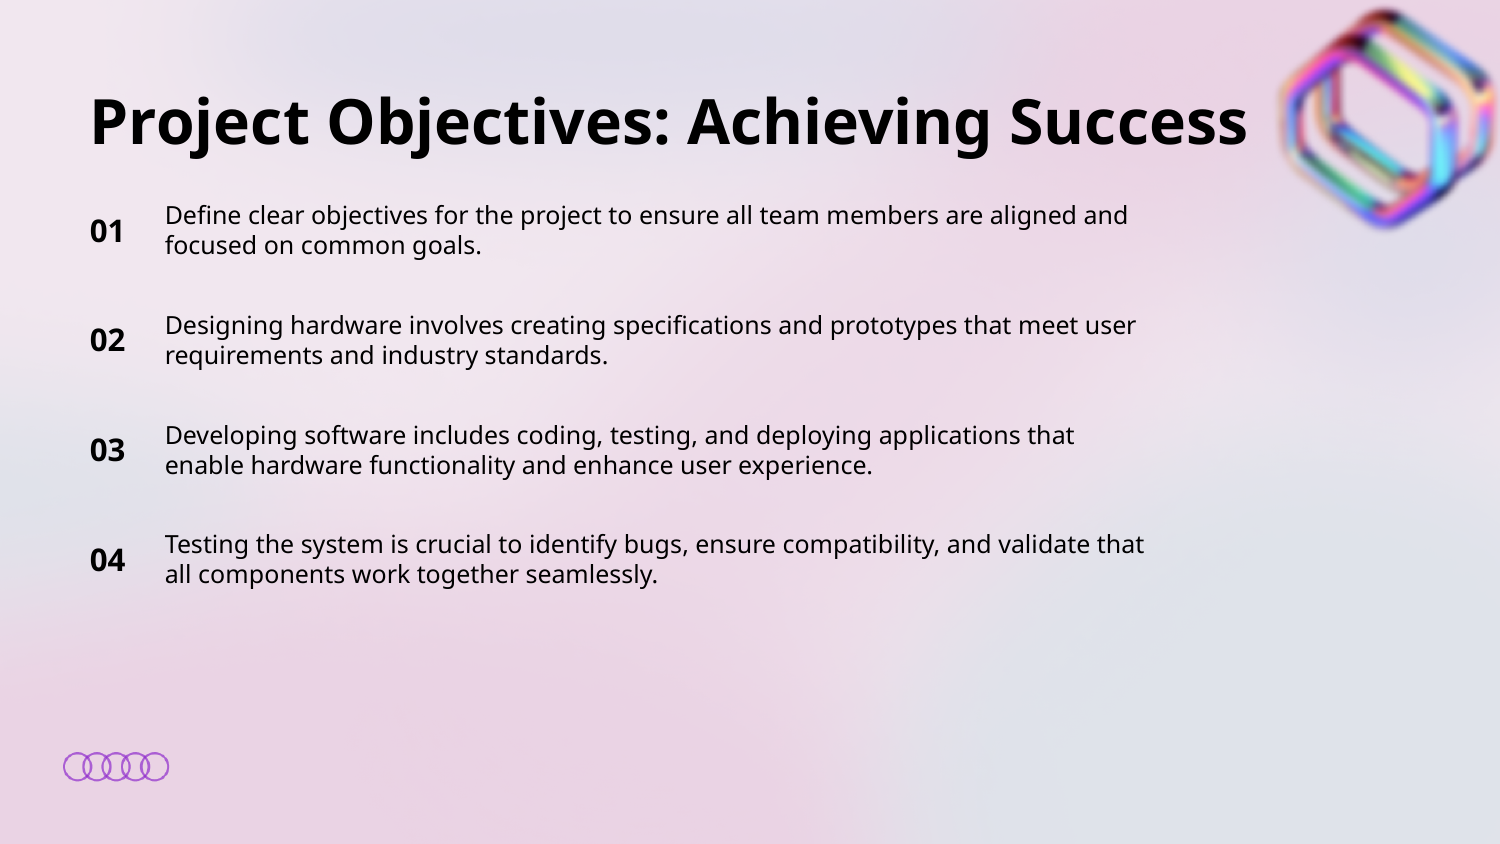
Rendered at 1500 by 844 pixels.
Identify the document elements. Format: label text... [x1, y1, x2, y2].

text_box Project Objectives: Achieving Success [74, 126, 1275, 164]
text_box 02 [74, 320, 149, 359]
text_box Testing the system is crucial to identify bugs, ensure compatibility, and validate that all components work together seamlessly. [149, 540, 1170, 578]
text_box Developing software includes coding, testing, and deploying applications that enable hardware functionality and enhance user experience. [149, 430, 1170, 468]
text_box 04 [74, 540, 149, 578]
picture [0, 0, 1500, 844]
text_box 01 [74, 210, 149, 249]
text_box Define clear objectives for the project to ensure all team members are aligned and focused on common goals. [149, 210, 1170, 249]
text_box Designing hardware involves creating specifications and prototypes that meet user requirements and industry standards. [149, 320, 1170, 359]
text_box 03 [74, 430, 149, 468]
